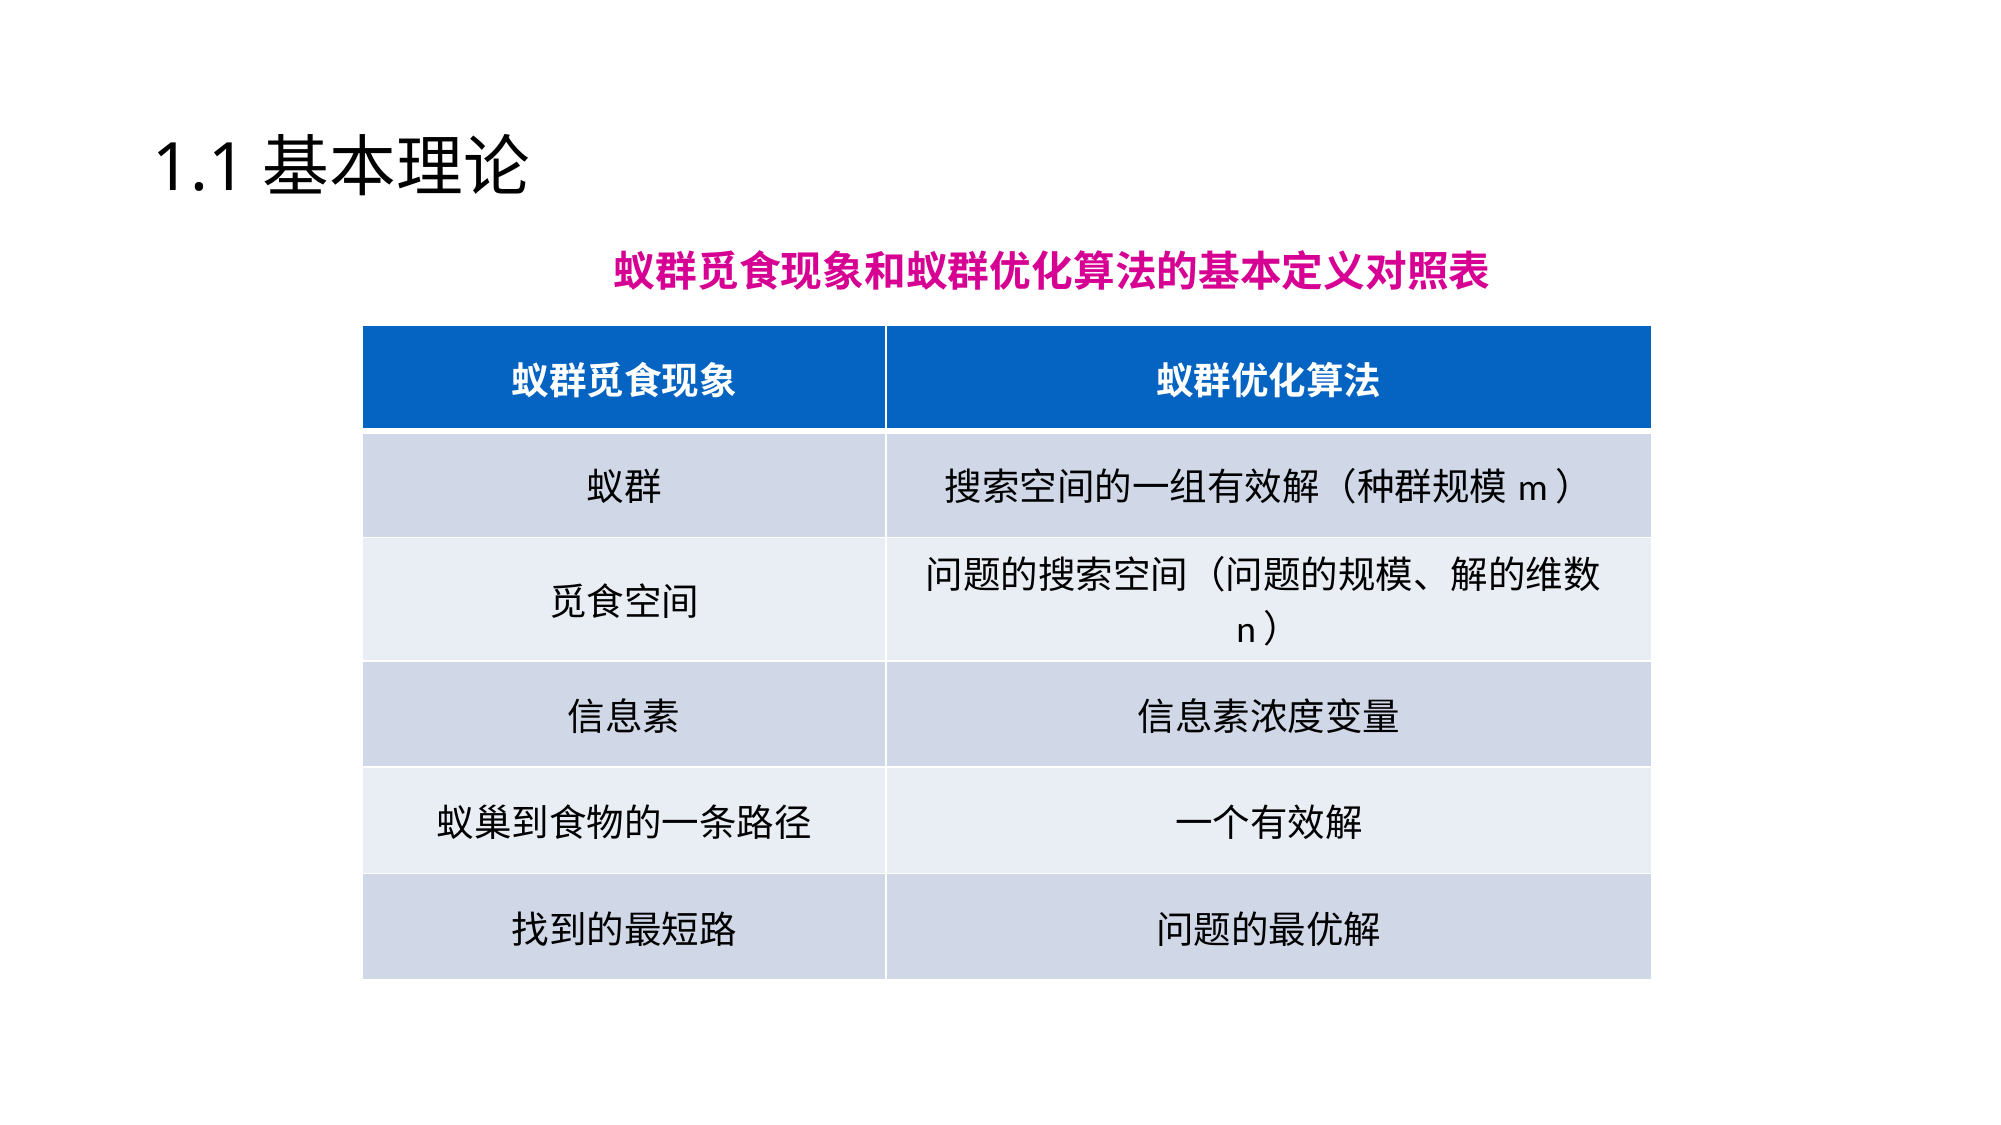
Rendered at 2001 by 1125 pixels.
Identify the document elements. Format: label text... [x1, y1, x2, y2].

table_header 蚁群觅食现象 [363, 326, 885, 428]
table_header 蚁群优化算法 [887, 326, 1651, 428]
table_cell 一个有效解 [887, 768, 1651, 873]
table_cell 觅食空间 [363, 538, 885, 660]
table_cell 蚁巢到食物的一条路径 [363, 768, 885, 873]
table_cell 信息素浓度变量 [887, 662, 1651, 766]
table_cell 信息素 [363, 662, 885, 766]
table_cell 问题的搜索空间（问题的规模、解的维数n） [887, 538, 1651, 660]
table_cell 找到的最短路 [363, 874, 885, 979]
table_cell 搜索空间的一组有效解（种群规模m） [887, 434, 1651, 537]
table_cell 蚁群 [363, 434, 885, 537]
table_cell 问题的最优解 [887, 874, 1651, 979]
text_box 蚁群觅食现象和蚁群优化算法的基本定义对照表 [599, 237, 1506, 303]
title 1.1基本理论 [137, 59, 1863, 278]
